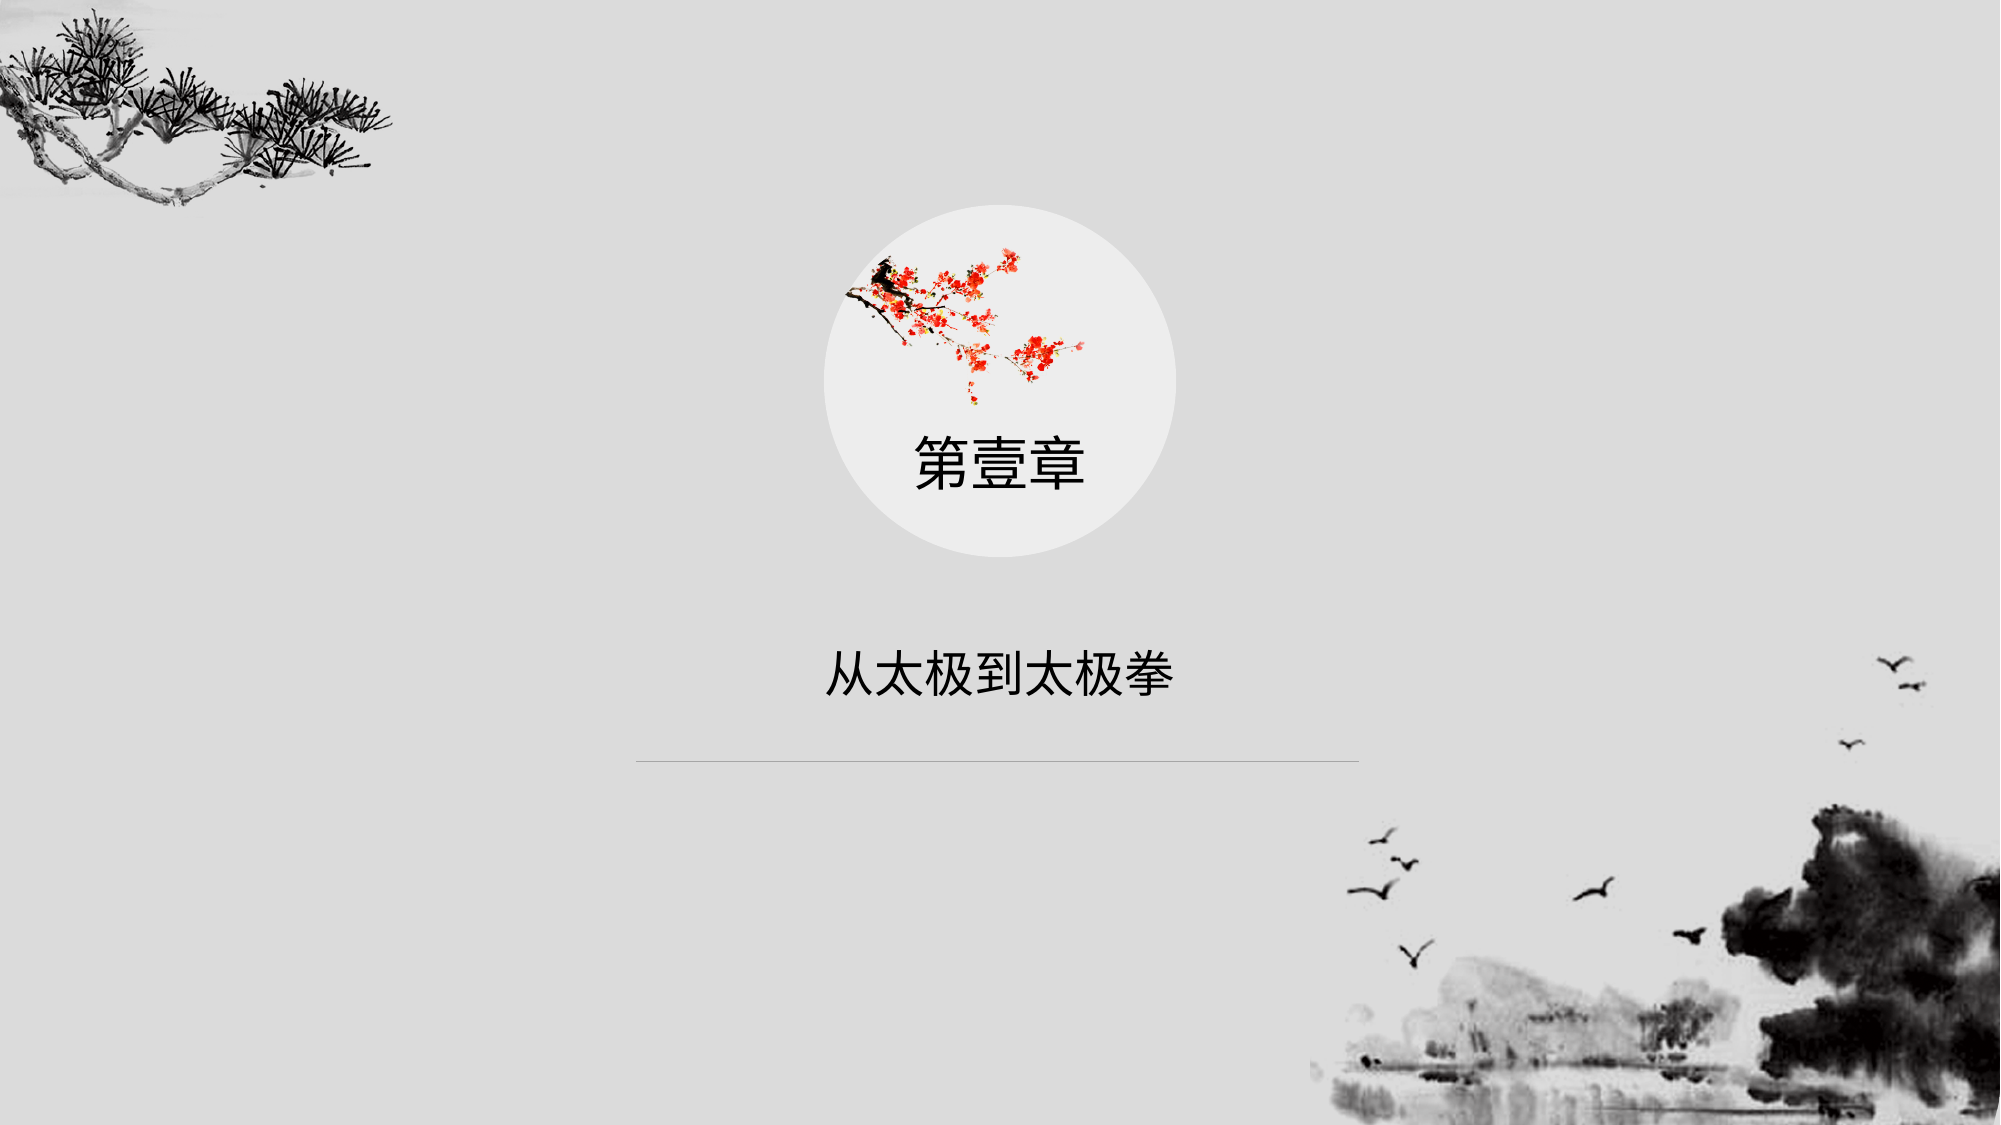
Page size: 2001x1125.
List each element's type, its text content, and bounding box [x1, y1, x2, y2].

text_box 第壹章 [872, 419, 1127, 505]
picture [1310, 651, 2000, 1125]
text_box 从太极到太极拳 [696, 635, 1304, 711]
picture [0, 0, 393, 218]
picture [845, 244, 1087, 406]
text_box [822, 203, 1178, 559]
